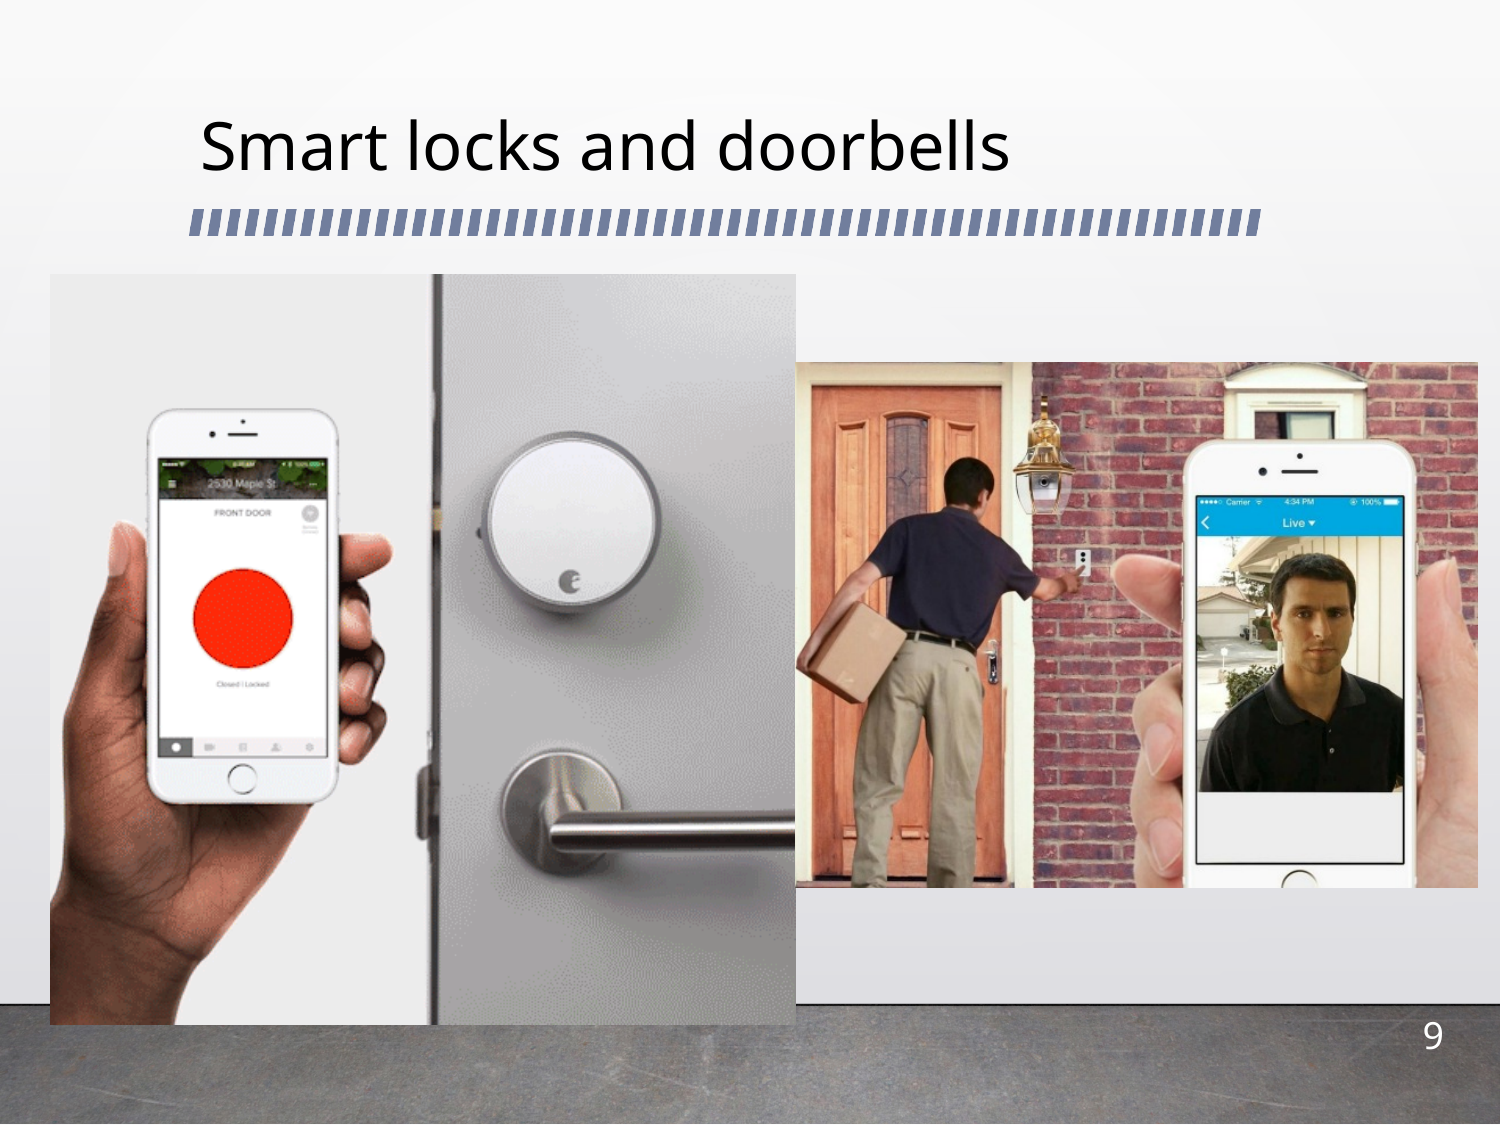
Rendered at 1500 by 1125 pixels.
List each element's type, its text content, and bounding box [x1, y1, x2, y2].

picture [0, 274, 1500, 1124]
title Smart locks and doorbells [185, 62, 1264, 235]
